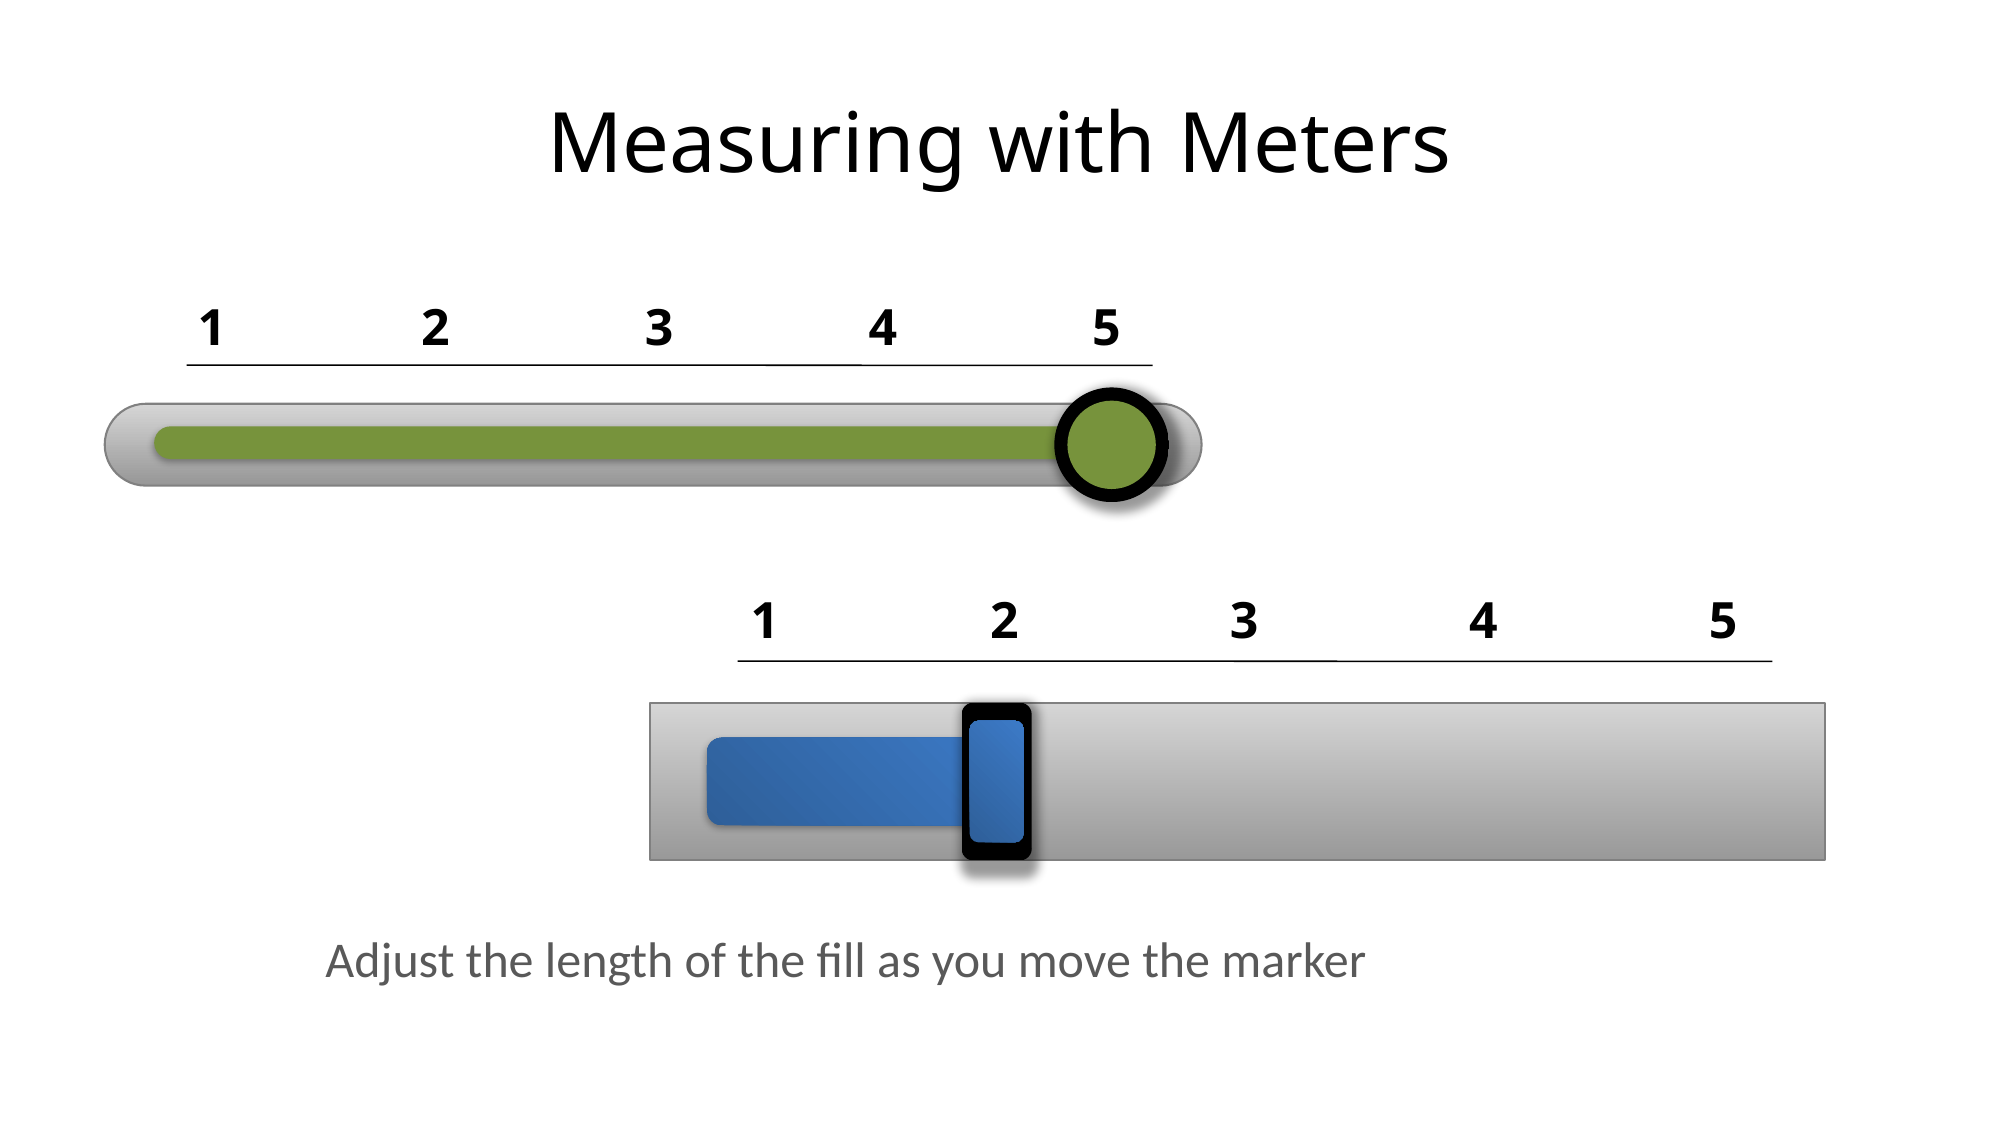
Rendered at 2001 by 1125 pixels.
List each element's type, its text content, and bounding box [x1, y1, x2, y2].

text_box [1054, 387, 1170, 503]
text_box 2 [406, 288, 465, 363]
text_box 3 [1214, 581, 1274, 656]
text_box [706, 736, 953, 827]
text_box 1 [735, 581, 795, 656]
text_box Adjust the length of the fill as you move the marker [171, 919, 1522, 995]
text_box 3 [630, 288, 689, 363]
text_box 4 [853, 288, 912, 363]
text_box [1174, 403, 1204, 484]
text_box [961, 702, 1032, 861]
text_box 5 [1077, 288, 1136, 363]
table_header T [1034, 701, 1044, 863]
text_box [102, 401, 1048, 488]
text_box [648, 701, 958, 863]
text_box 2 [975, 581, 1034, 656]
text_box 1 [182, 288, 242, 363]
text_box 4 [1454, 581, 1513, 656]
text_box [1040, 701, 1827, 863]
text_box 5 [1693, 581, 1753, 656]
text_box [152, 424, 1048, 462]
title Measuring with Meters [99, 45, 1900, 233]
